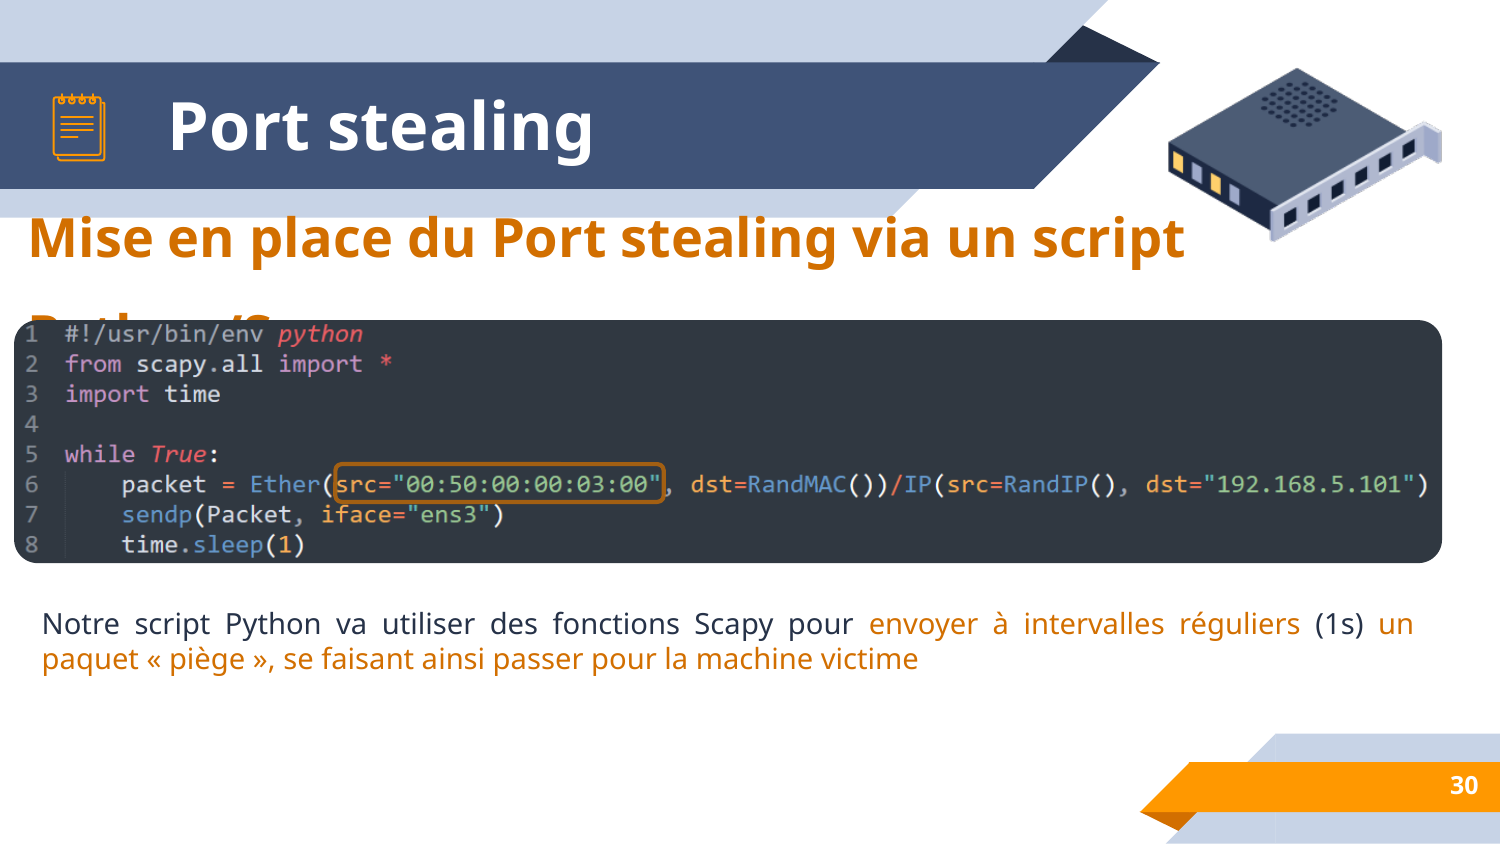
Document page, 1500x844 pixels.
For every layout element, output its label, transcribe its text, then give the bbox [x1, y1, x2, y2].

picture [1149, 0, 1461, 253]
text_box Mise en place du Port stealing via un script Python/Scapy [0, 227, 1500, 309]
title Port stealing [152, 61, 1016, 187]
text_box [53, 93, 105, 161]
text_box Notre script Python va utiliser des fonctions Scapy pour envoyer à intervalles réguliers (1s) un paquet « piège », se faisant ainsi passer pour la machine victime [14, 581, 1430, 734]
slide_number ‹#› [1249, 760, 1494, 813]
picture [13, 319, 1443, 564]
